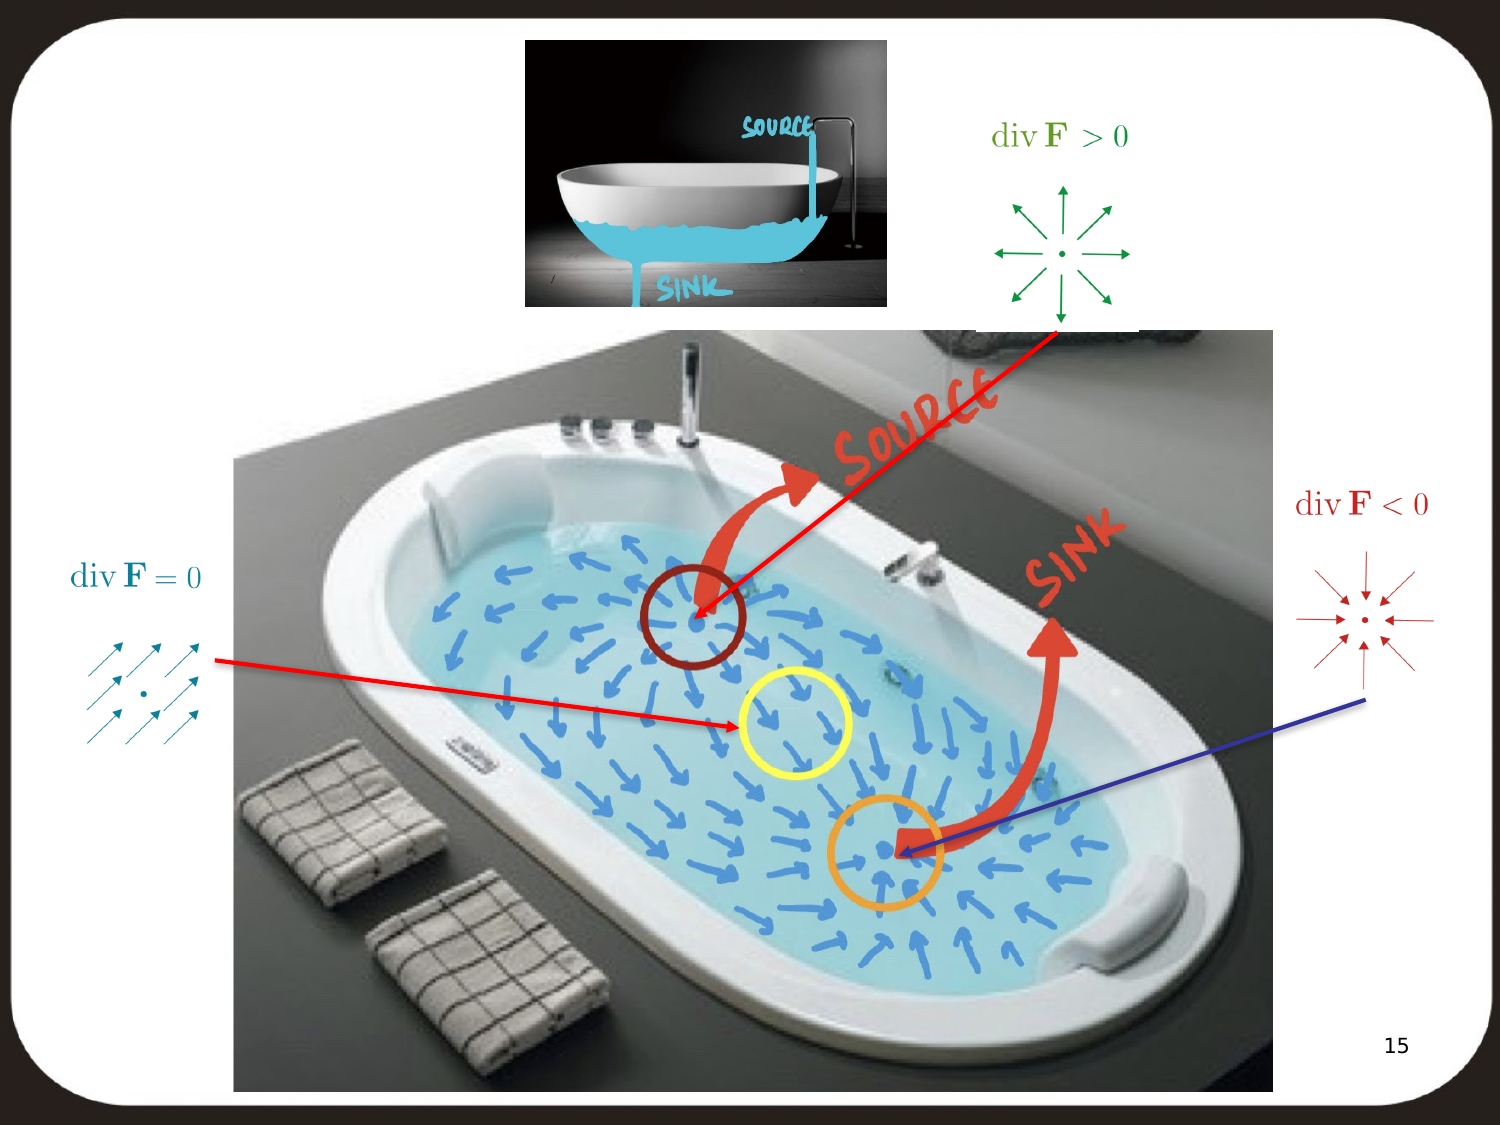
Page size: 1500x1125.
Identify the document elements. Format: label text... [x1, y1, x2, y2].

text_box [214, 660, 740, 729]
picture [0, 0, 1500, 1125]
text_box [693, 331, 1058, 620]
slide_number 15 [1074, 1024, 1426, 1104]
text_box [898, 699, 1366, 856]
